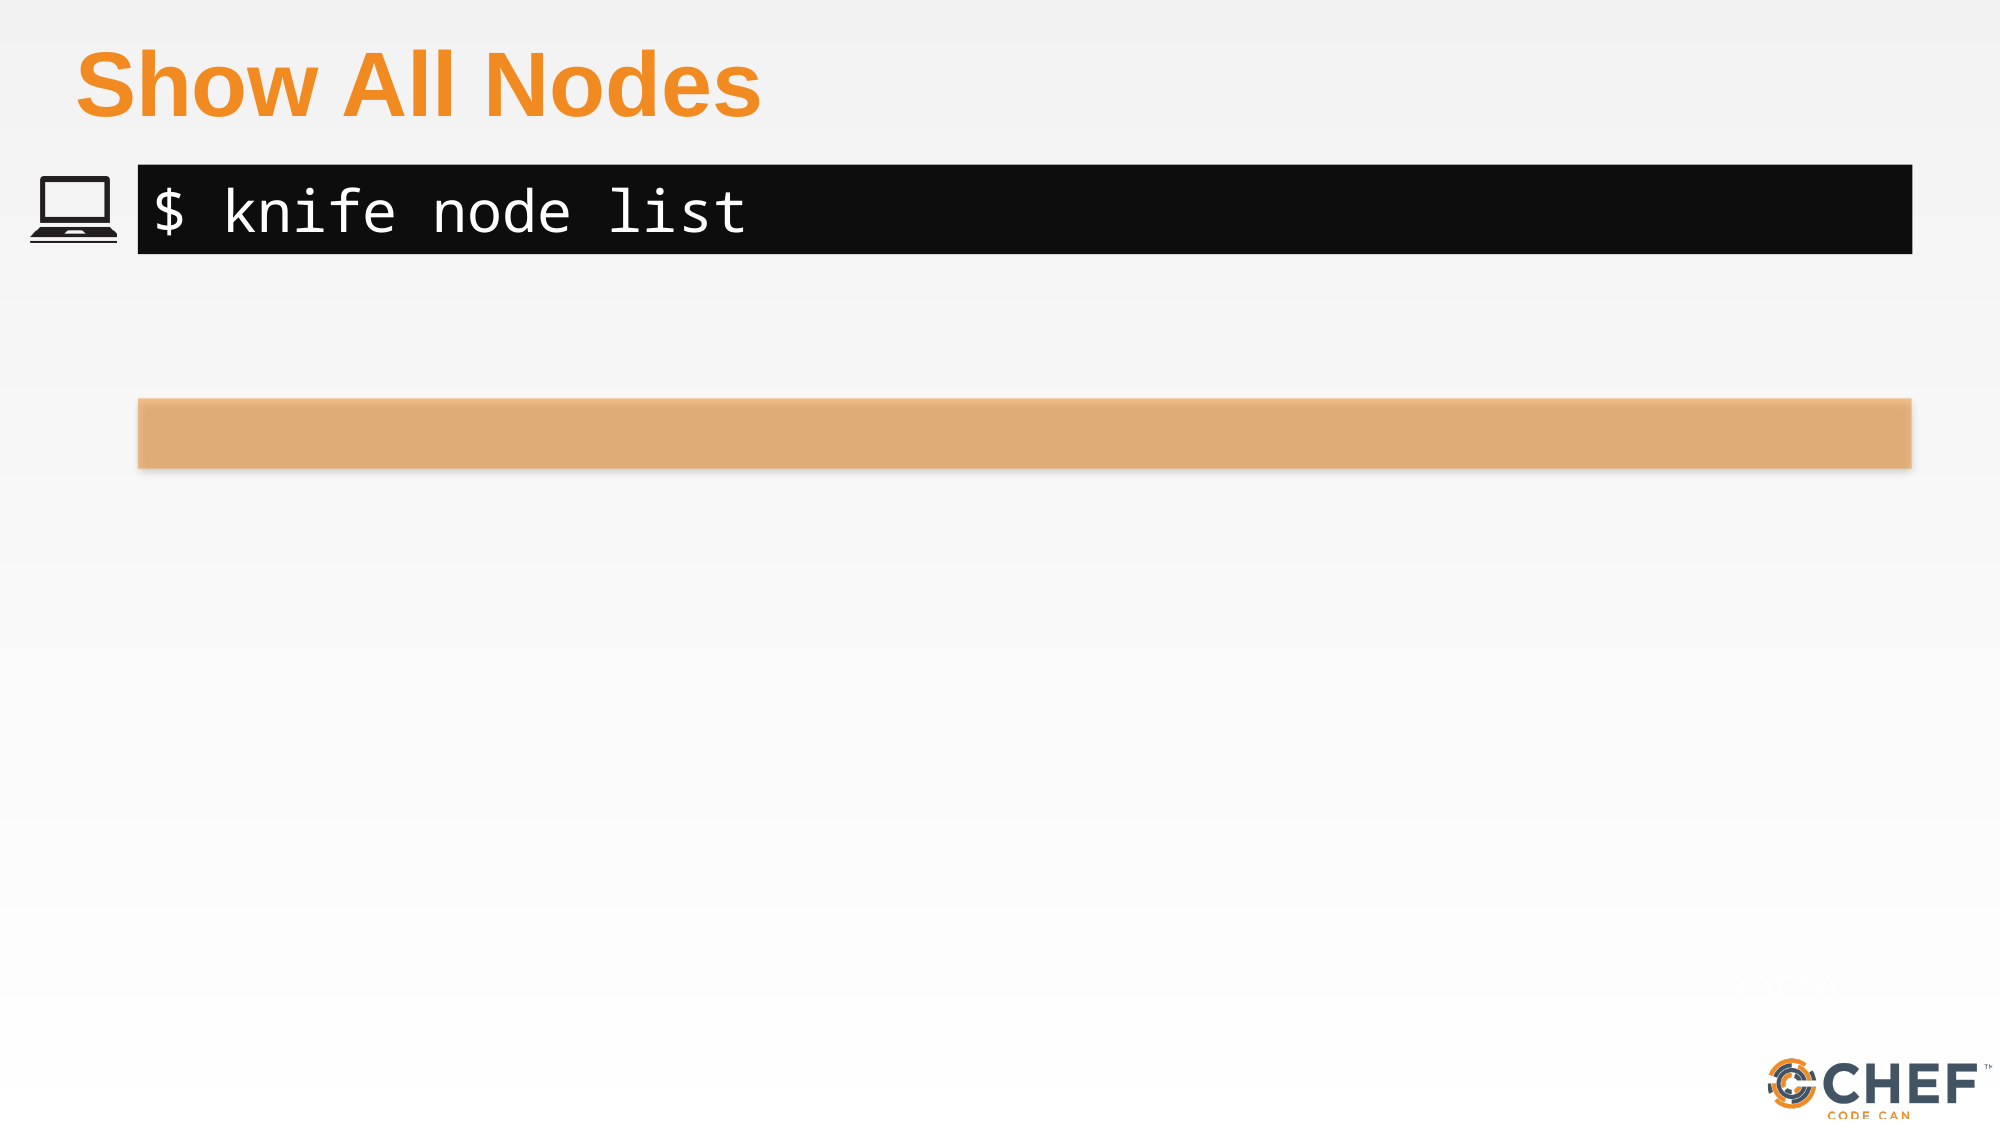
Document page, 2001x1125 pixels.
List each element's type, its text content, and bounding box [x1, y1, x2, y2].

list $ knife node list [137, 164, 1913, 255]
title Show All Nodes [75, 37, 1913, 140]
